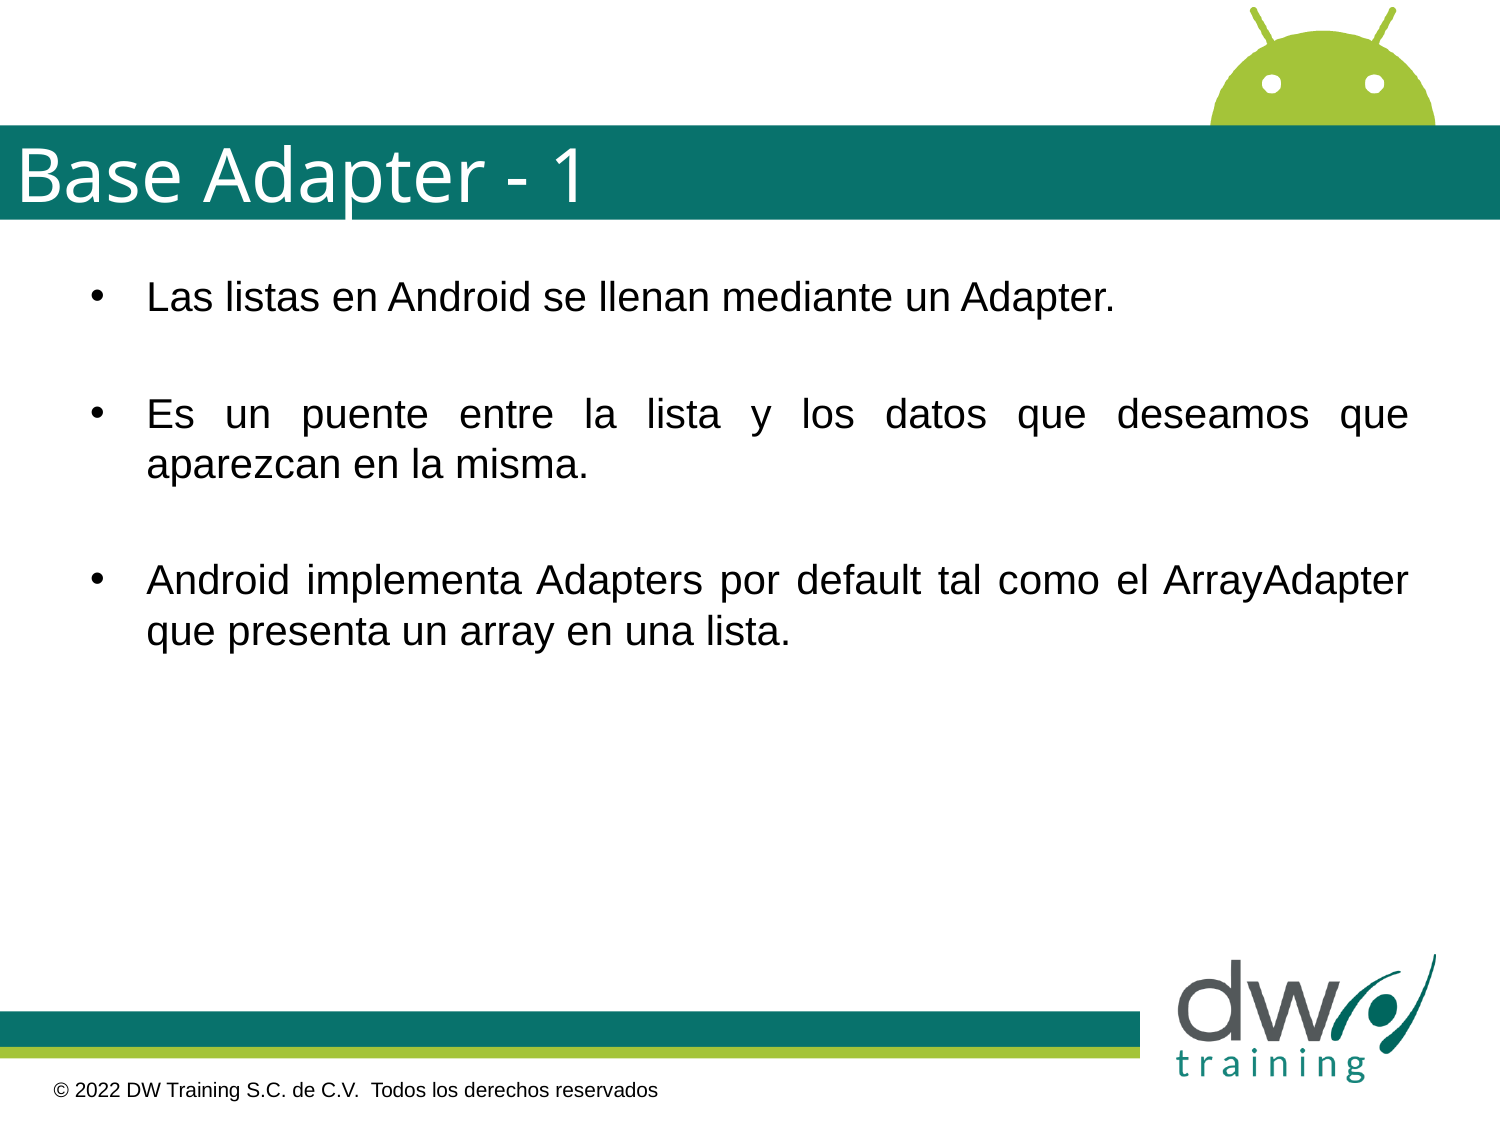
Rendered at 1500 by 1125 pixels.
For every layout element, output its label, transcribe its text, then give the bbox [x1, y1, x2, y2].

picture [1210, 7, 1436, 125]
picture [1175, 954, 1436, 1083]
title Base Adapter - 1 [0, 125, 1199, 220]
list Las listas en Android se llenan mediante un Adapter. Es un puente entre la lista y los datos que deseamos que aparezcan en la misma. Android implementa Adapters por default tal como el ArrayAdapter que presenta un array en una lista. [75, 262, 1425, 1005]
